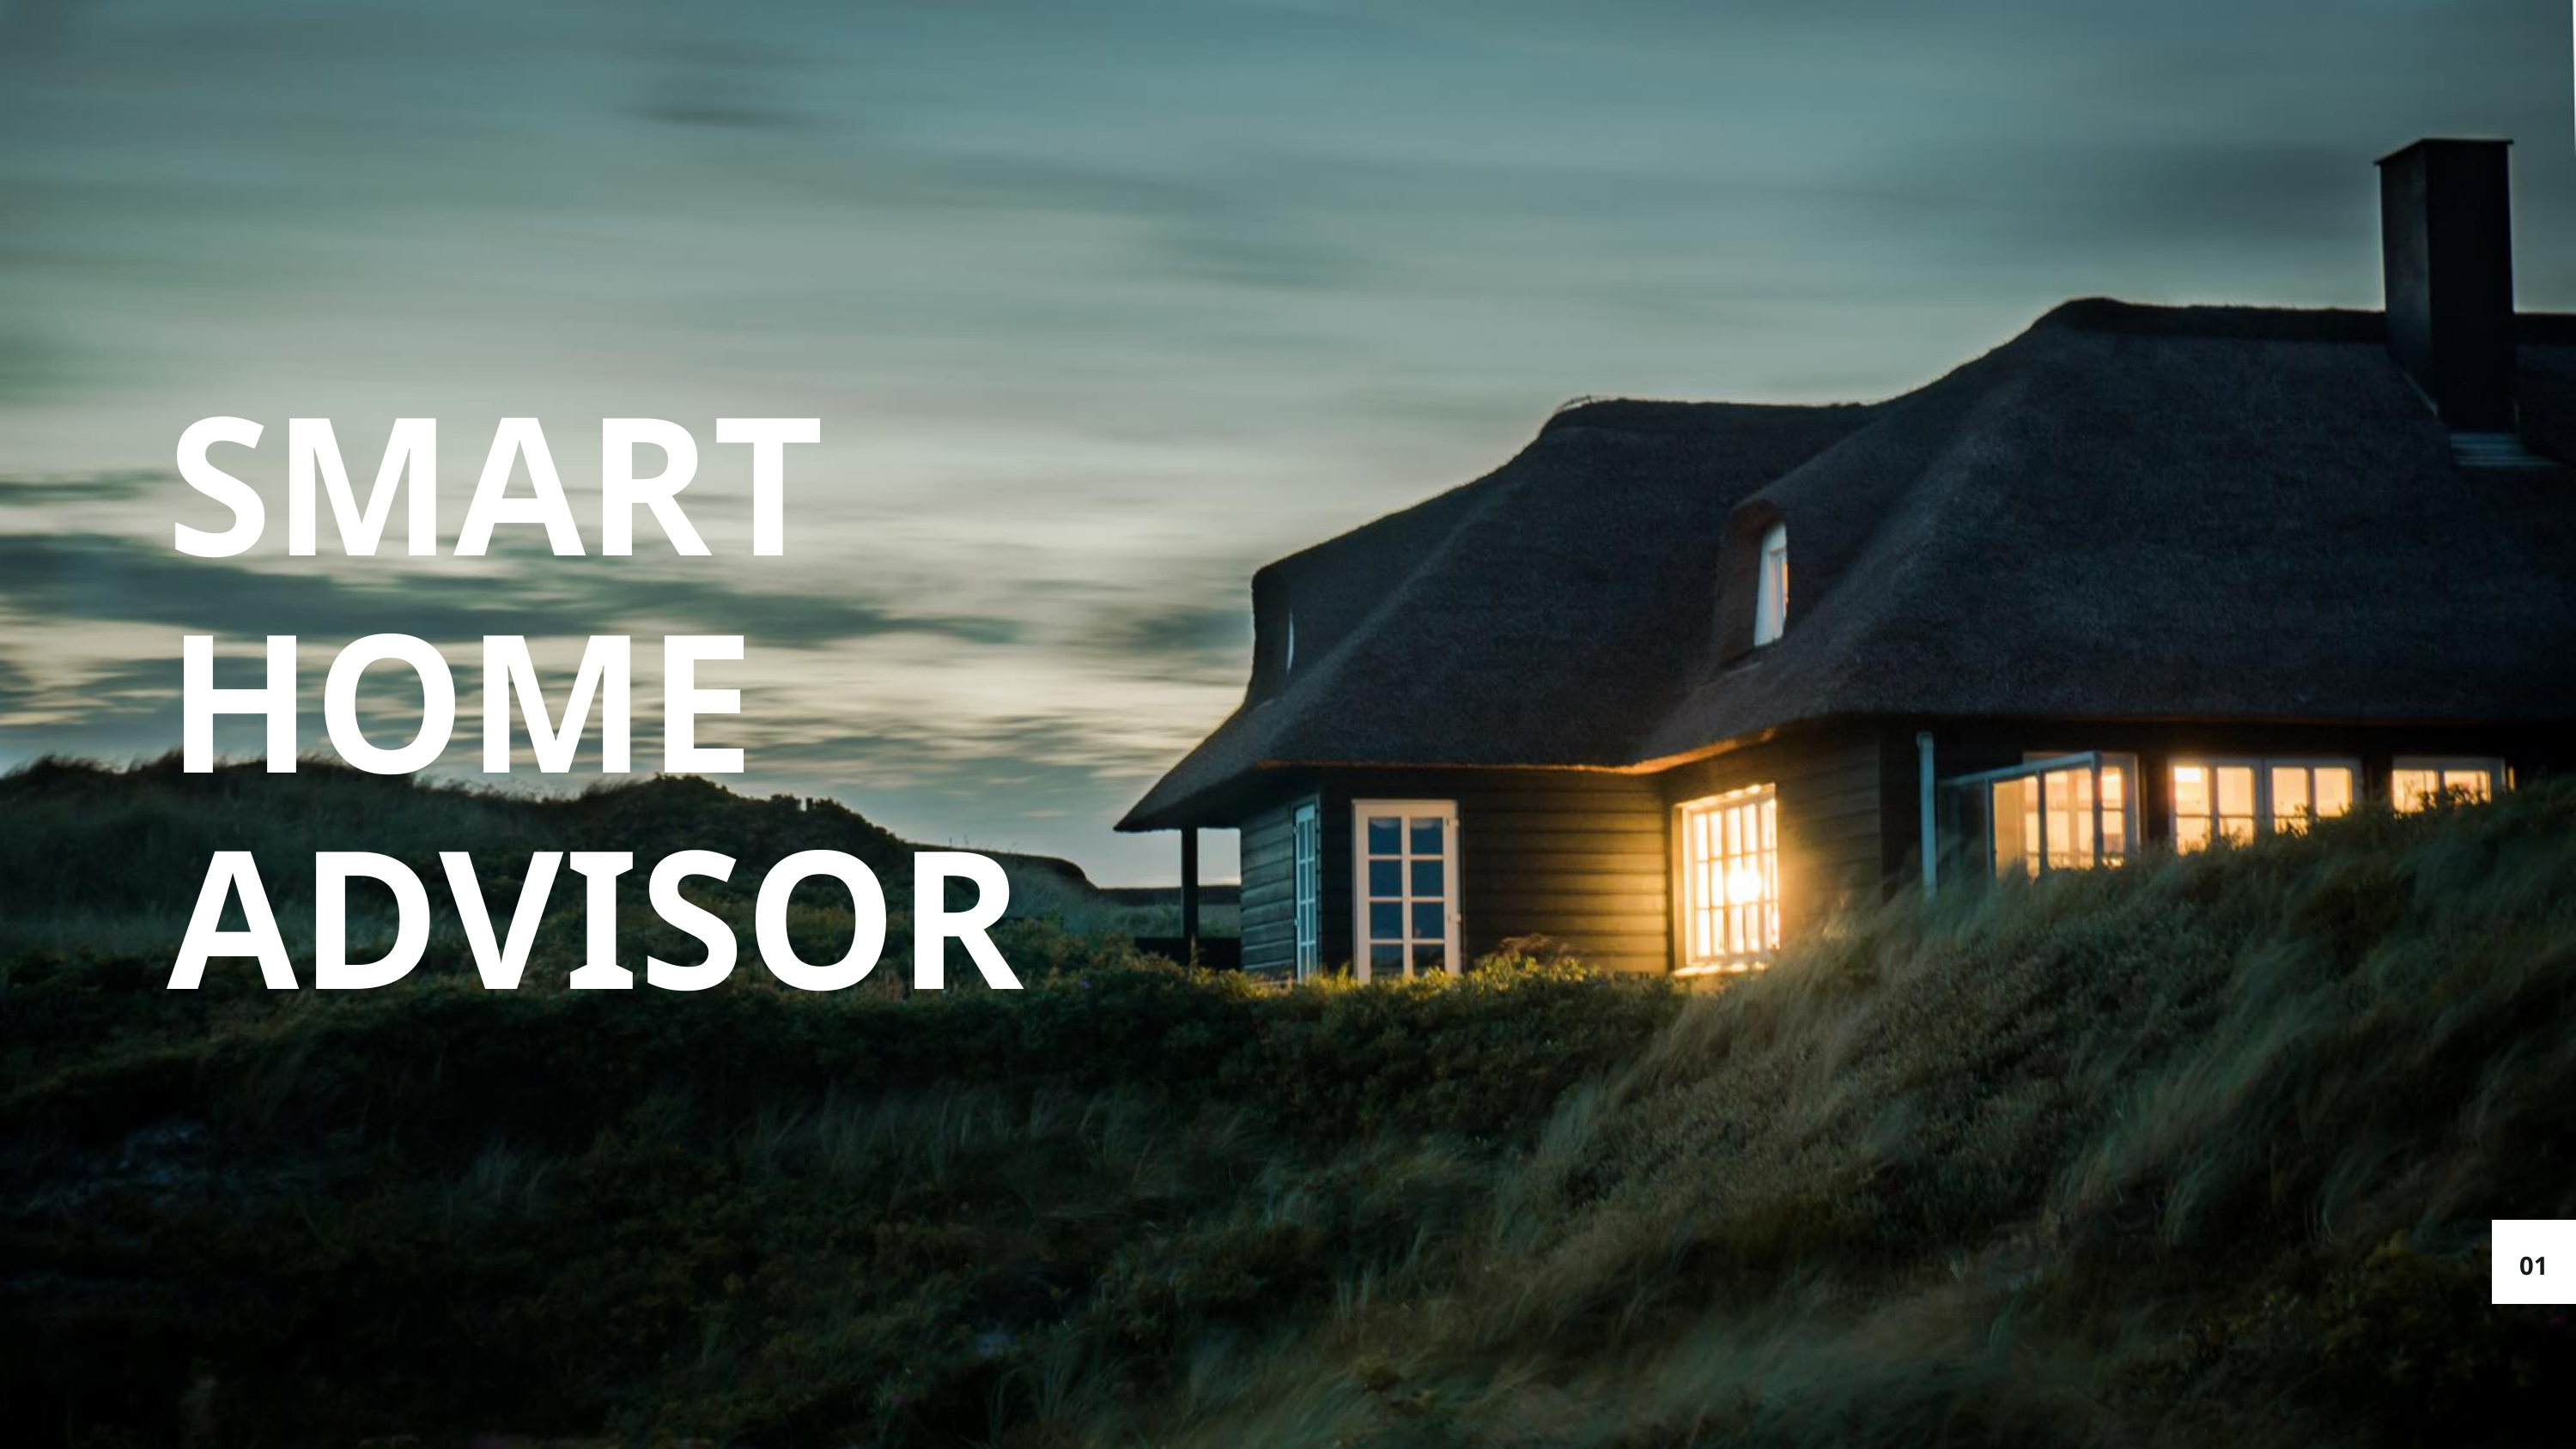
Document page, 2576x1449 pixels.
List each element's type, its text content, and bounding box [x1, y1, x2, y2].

text_box SMART HOME ADVISOR [167, 377, 1261, 1028]
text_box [2491, 1219, 2576, 1304]
text_box [0, 0, 2576, 1449]
